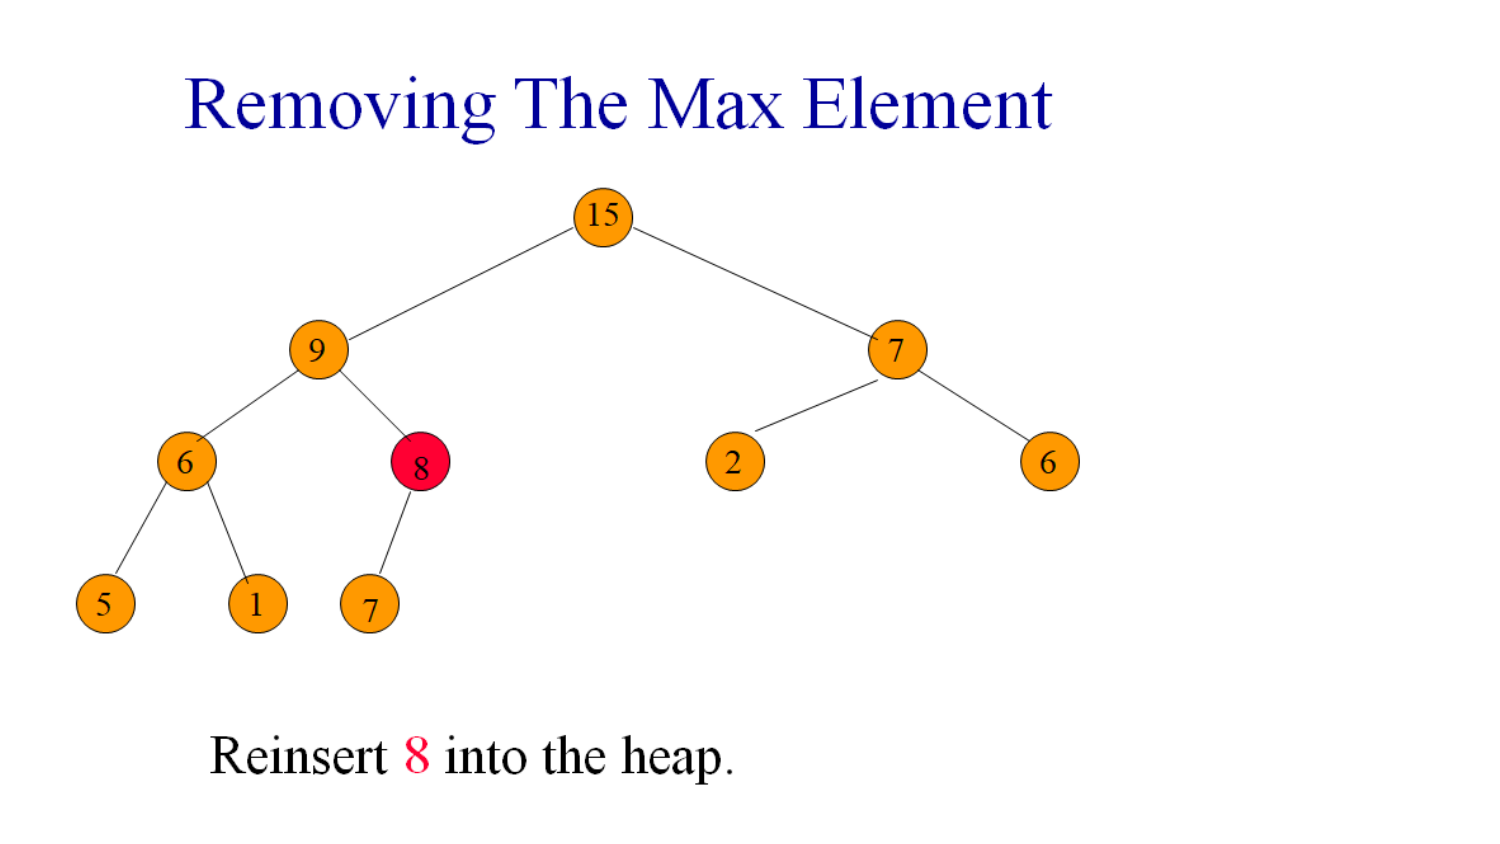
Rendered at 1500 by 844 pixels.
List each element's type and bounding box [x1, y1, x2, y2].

picture [24, 24, 1213, 819]
